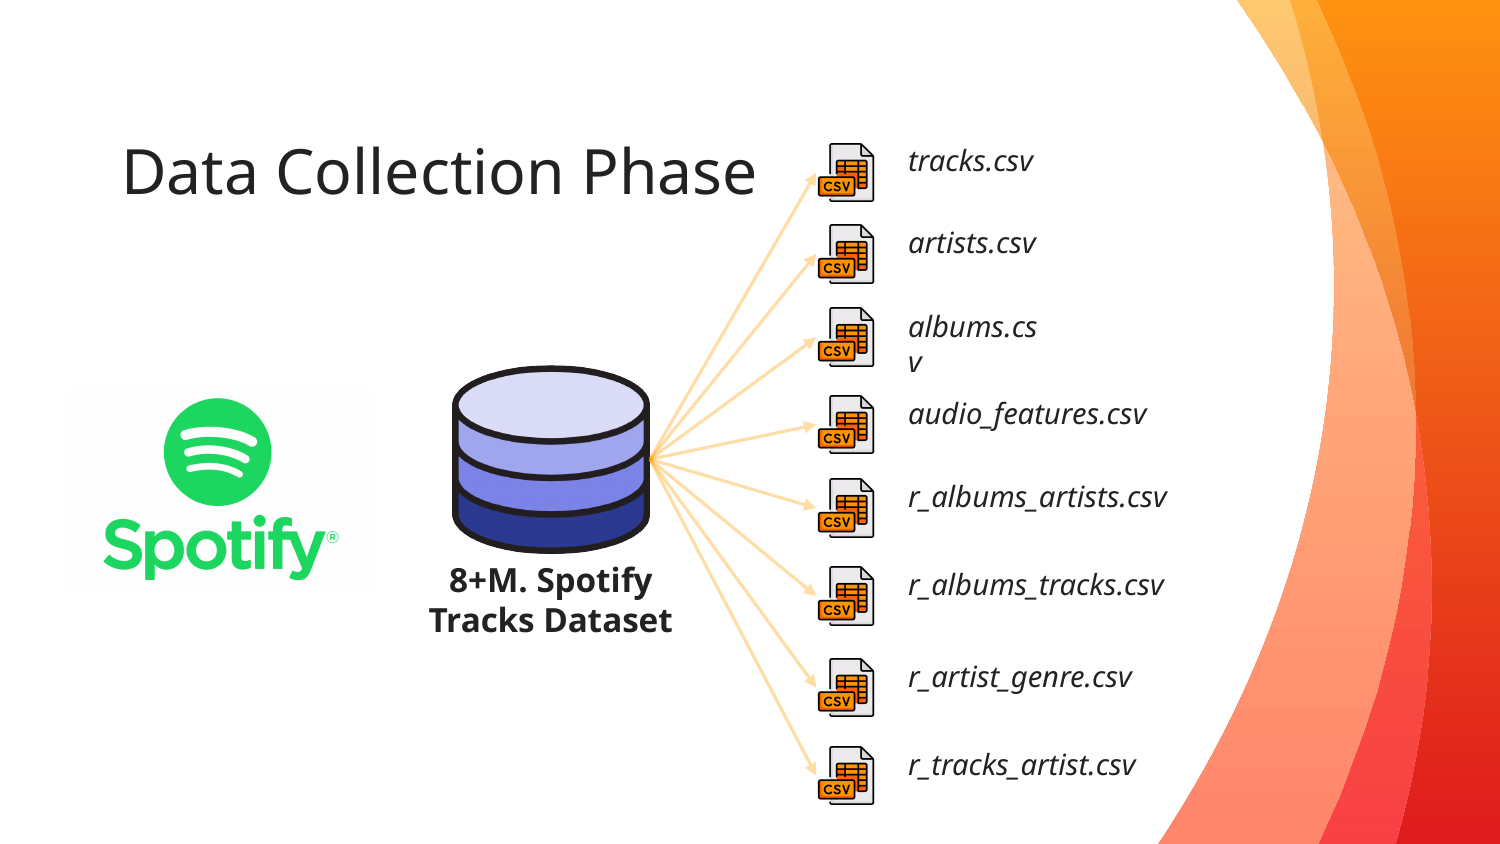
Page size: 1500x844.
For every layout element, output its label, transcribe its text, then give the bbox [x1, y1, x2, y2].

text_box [649, 466, 817, 776]
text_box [649, 172, 817, 460]
text_box audio_features.csv [908, 395, 1163, 451]
text_box 8+M. Spotify Tracks Dataset [399, 559, 643, 666]
text_box r_artist_genre.csv [908, 658, 1178, 714]
picture [817, 224, 876, 284]
picture [817, 307, 876, 367]
list artists.csv [908, 224, 1039, 280]
picture [817, 394, 876, 455]
picture [815, 745, 876, 806]
text_box albums.csv [908, 307, 1039, 363]
text_box tracks.csv [908, 142, 1039, 198]
picture [817, 657, 876, 718]
text_box r_albums_artists.csv [908, 478, 1178, 534]
text_box r_albums_tracks.csv [908, 566, 1178, 622]
title Data Collection Phase [121, 84, 1111, 207]
picture [817, 566, 876, 626]
picture [451, 360, 649, 559]
picture [67, 386, 372, 594]
text_box r_tracks_artist.csv [908, 746, 1178, 802]
picture [815, 142, 876, 203]
picture [817, 478, 876, 538]
